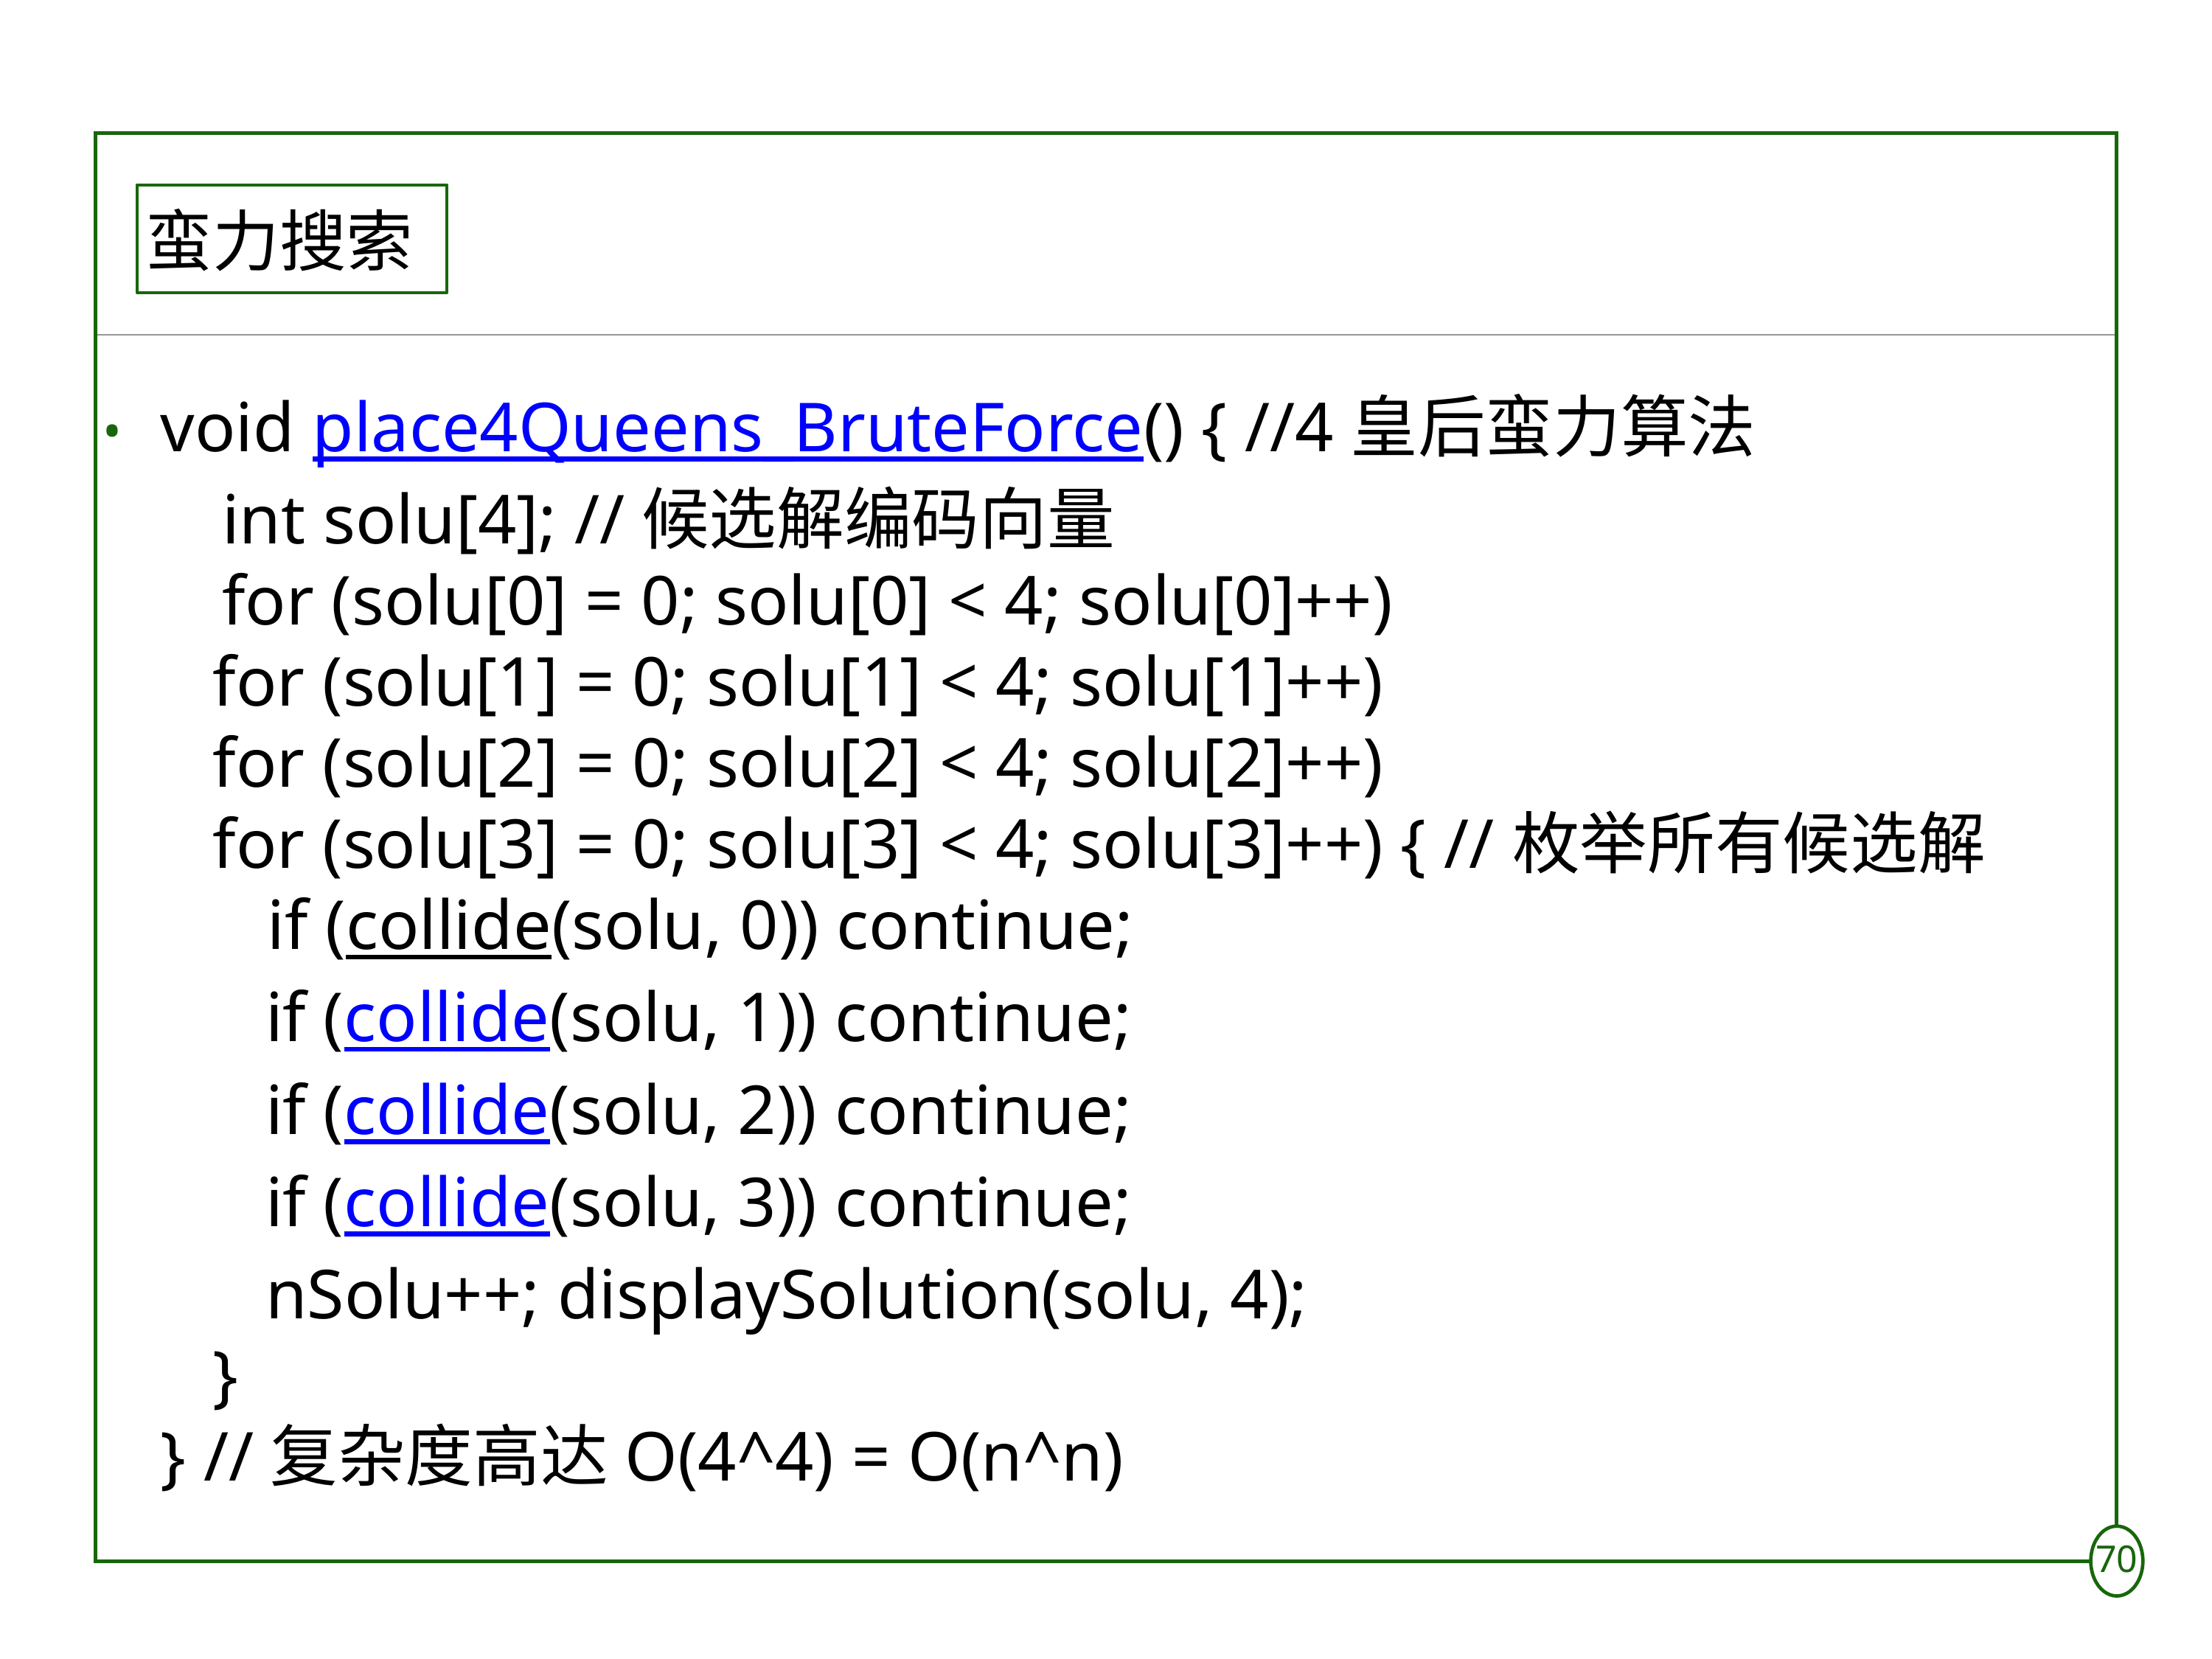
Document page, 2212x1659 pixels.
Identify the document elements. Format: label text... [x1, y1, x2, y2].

title 蛮力搜索 [136, 184, 448, 294]
list void place4Queens_BruteForce() { //4皇后蛮力算法 int solu[4]; //候选解编码向量 for (solu[0] = 0; solu[0] < 4; solu[0]++) for (solu[1] = 0; solu[1] < 4; solu[1]++) for (solu[2] = 0; solu[2] < 4; solu[2]++) for (solu[3] = 0; solu[3] < 4; solu[3]++) { //枚举所有候选解 if (collide(solu, 0)) continue; if (collide(solu, 1)) continue; if (collide(solu, 2)) continue; if (collide(solu, 3)) continue; nSolu++; displaySolution(solu, 4); } } //复杂度高达O(4^4) = O(n^n) [96, 377, 2115, 1512]
